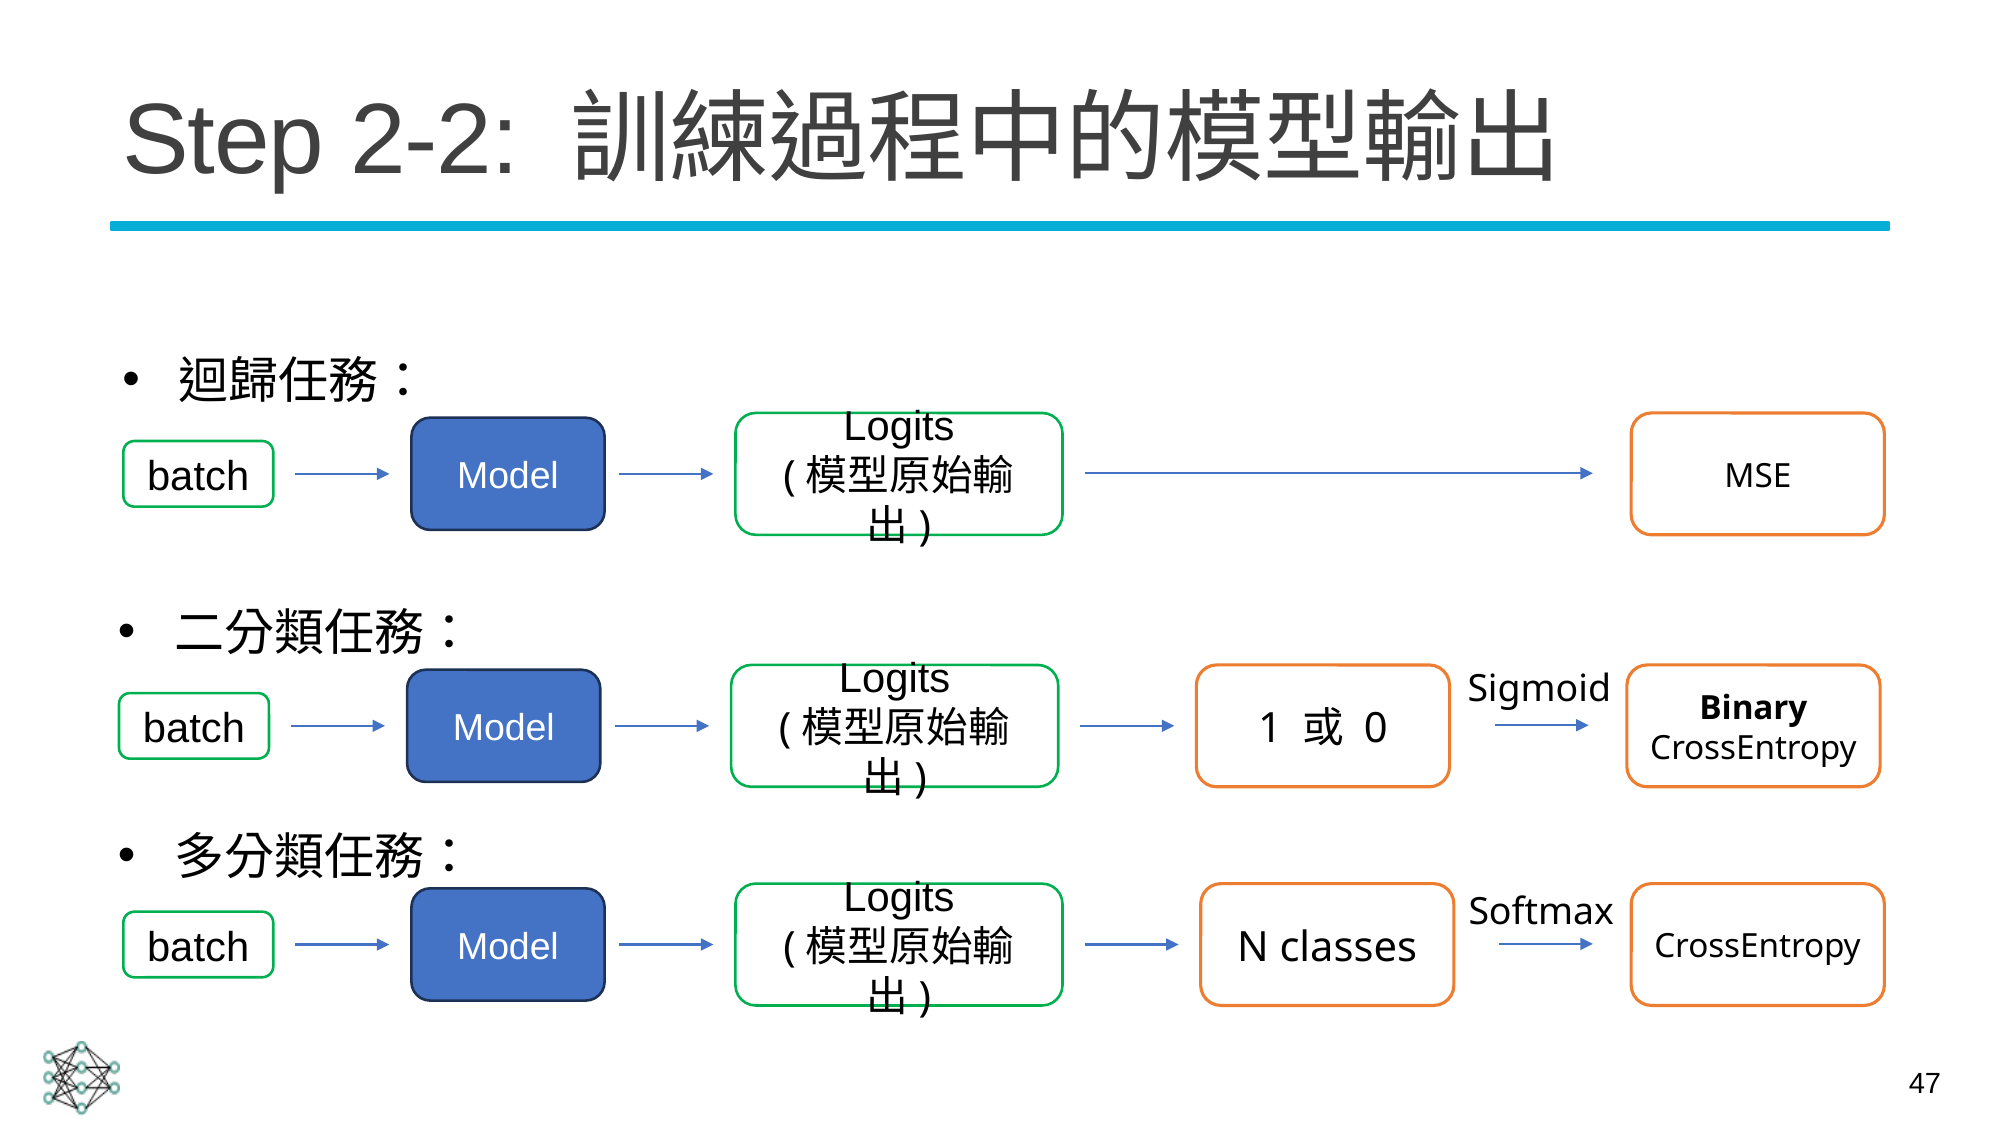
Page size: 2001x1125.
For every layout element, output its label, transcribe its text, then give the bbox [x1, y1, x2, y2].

text_box Binary CrossEntropy [1625, 663, 1882, 789]
text_box Model [410, 416, 606, 532]
text_box Logits (模型原始輸出) [734, 411, 1064, 537]
text_box Softmax [1453, 857, 1644, 940]
text_box 二分類任務： [103, 562, 1895, 668]
text_box MSE [1629, 411, 1886, 537]
text_box Sigmoid [1444, 634, 1635, 717]
text_box CrossEntropy [1629, 882, 1886, 1007]
text_box 迴歸任務： [107, 310, 1899, 416]
text_box 多分類任務： [103, 786, 520, 892]
title Step 2-2: 訓練過程中的模型輸出 [107, 58, 1899, 228]
slide_number 47 [1740, 1052, 1957, 1113]
text_box batch [117, 691, 271, 760]
text_box Model [410, 887, 606, 1002]
picture [43, 1041, 120, 1116]
text_box batch [122, 910, 275, 979]
text_box Model [405, 668, 602, 784]
text_box 1 或 0 [1195, 663, 1451, 789]
text_box batch [122, 439, 275, 508]
text_box Logits (模型原始輸出) [734, 882, 1064, 1007]
text_box Logits (模型原始輸出) [729, 663, 1060, 789]
text_box N classes [1199, 882, 1456, 1007]
